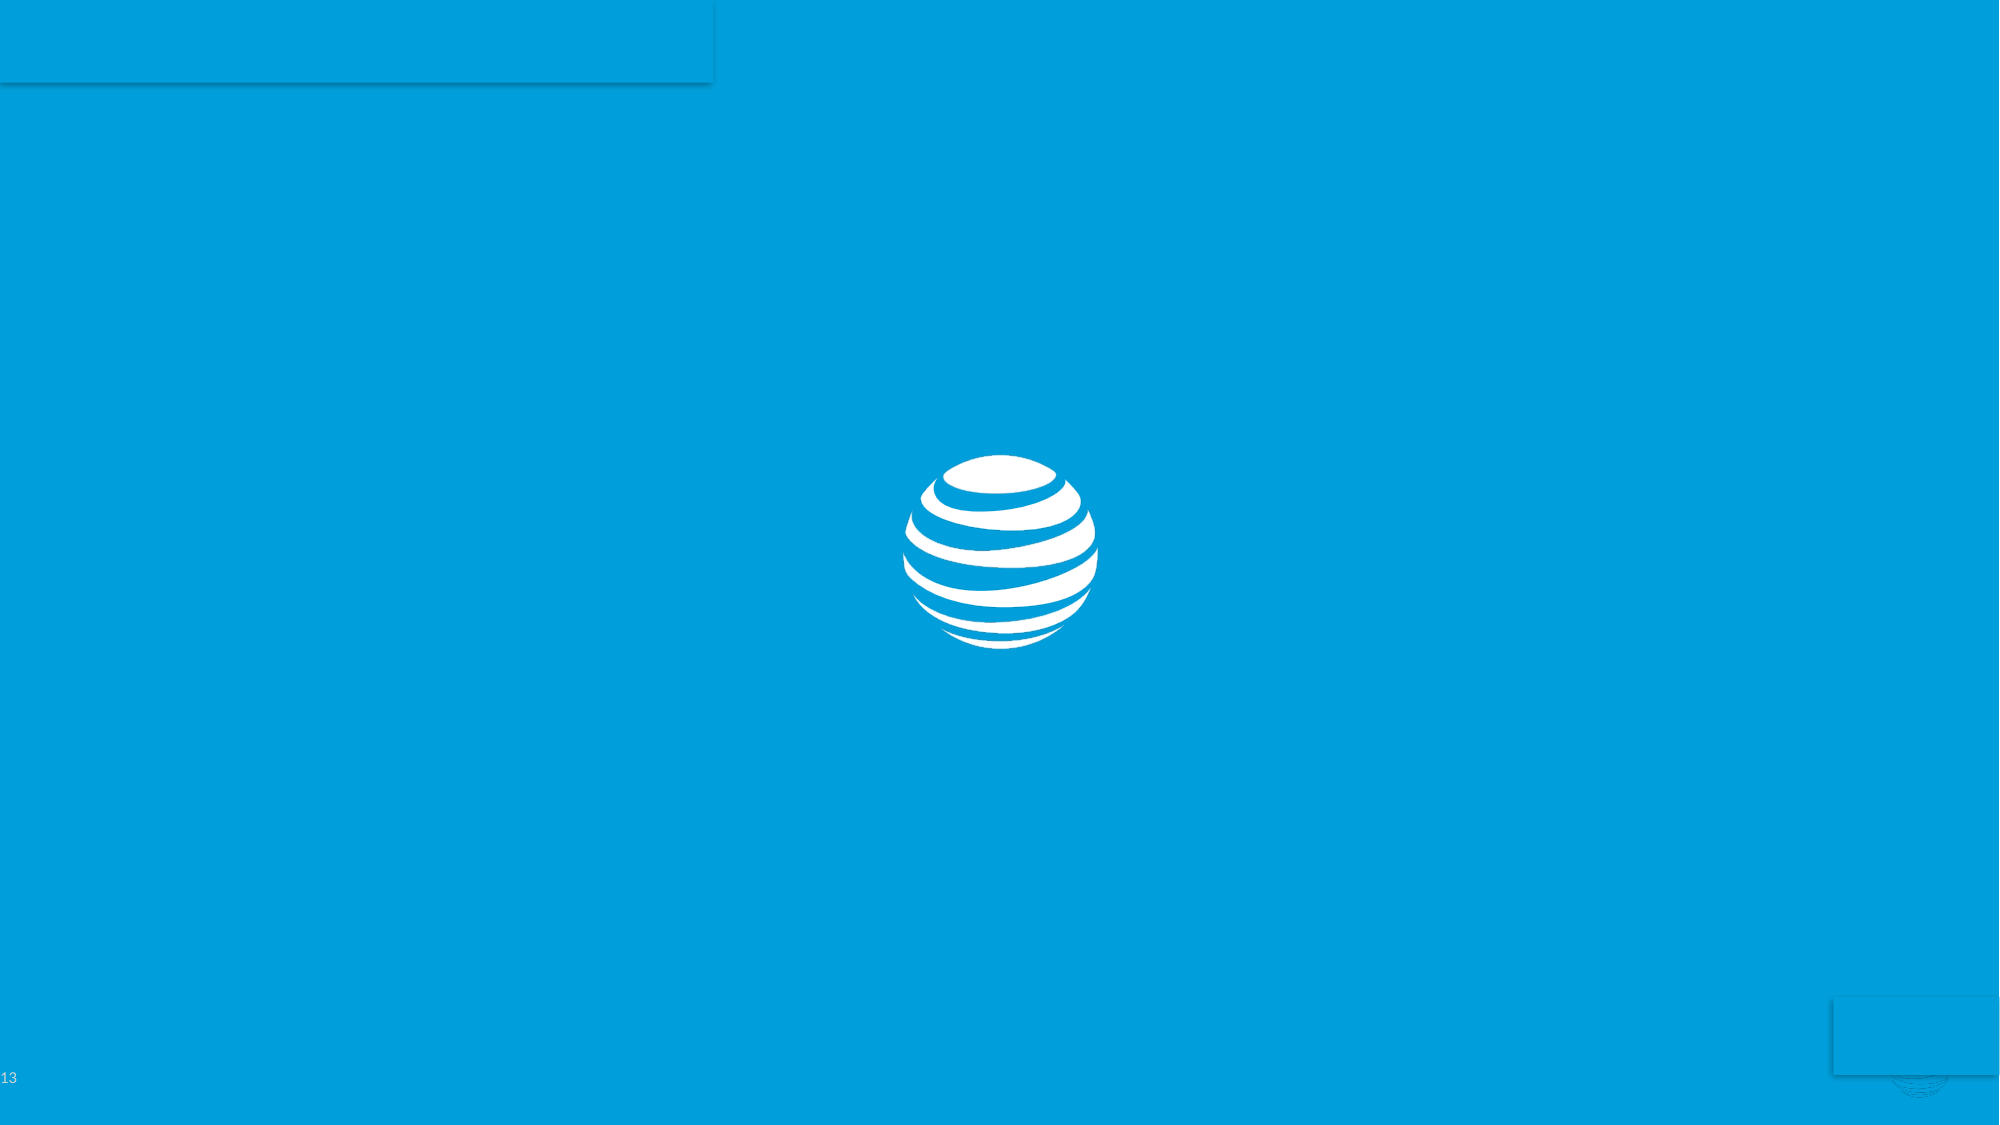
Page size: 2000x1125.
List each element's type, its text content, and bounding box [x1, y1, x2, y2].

slide_number 13 [0, 1066, 49, 1103]
